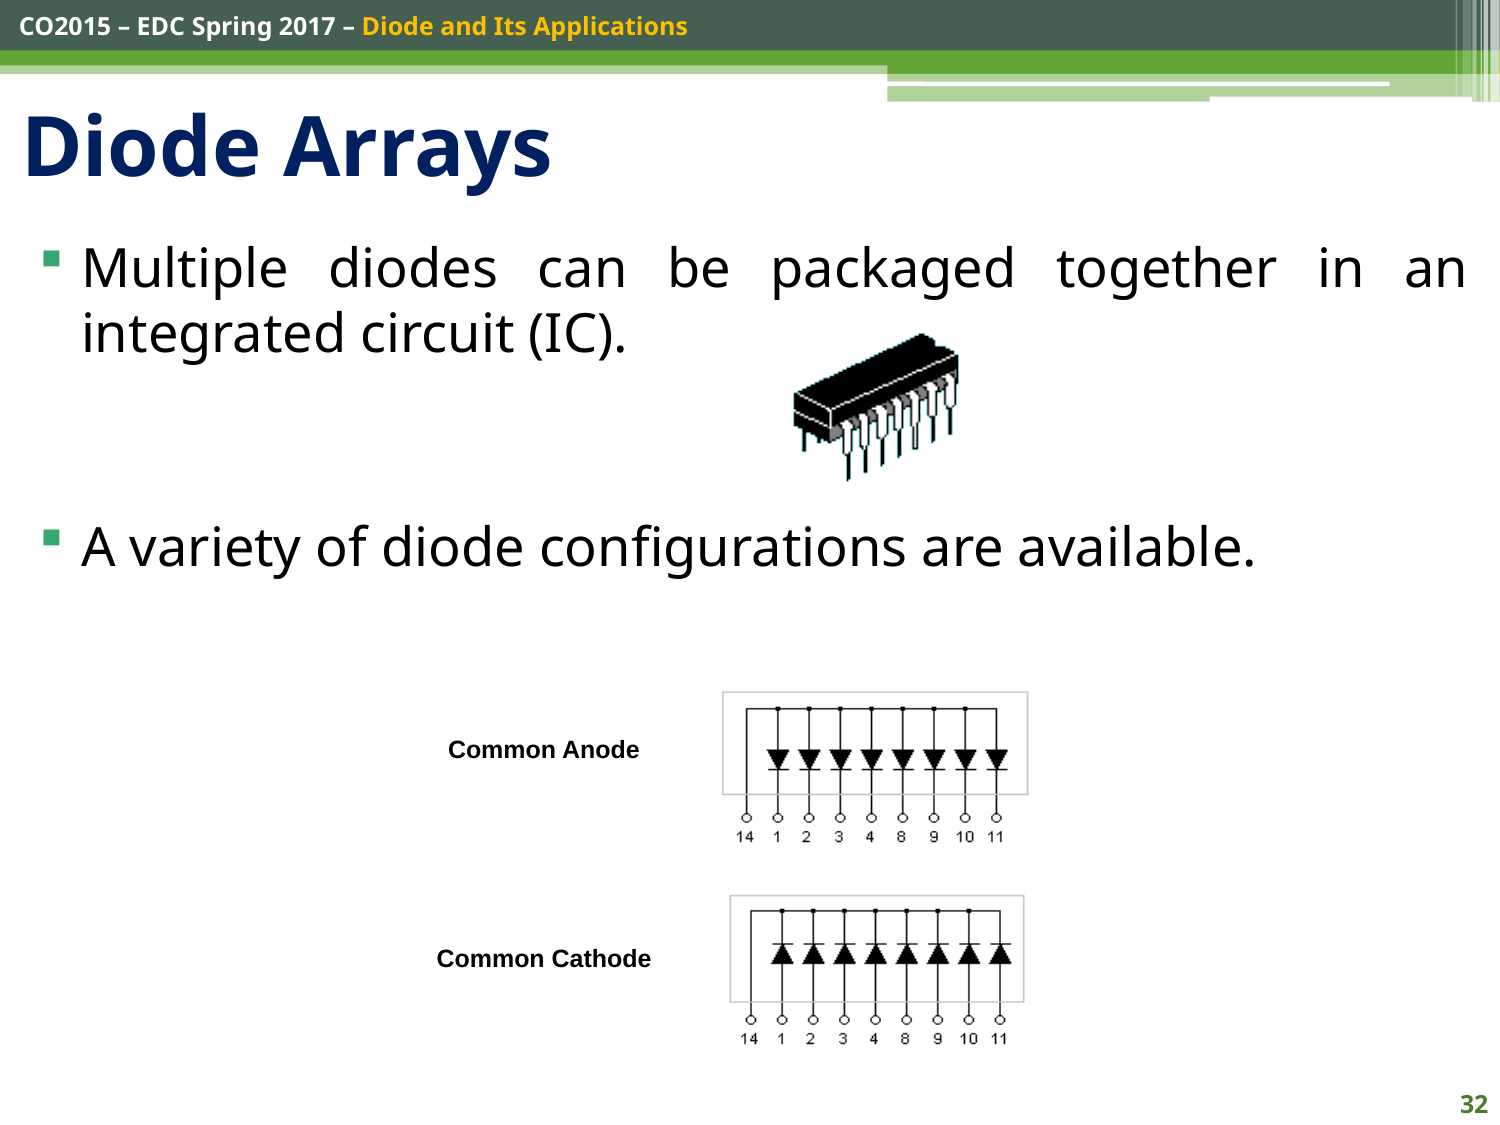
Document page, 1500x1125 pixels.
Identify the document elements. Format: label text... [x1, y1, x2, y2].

picture [773, 317, 993, 499]
title Diode Arrays [6, 77, 1485, 209]
list Multiple diodes can be packaged together in an integrated circuit (IC). A variety of diode configurations are available. [6, 225, 1485, 1079]
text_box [390, 627, 1053, 1090]
